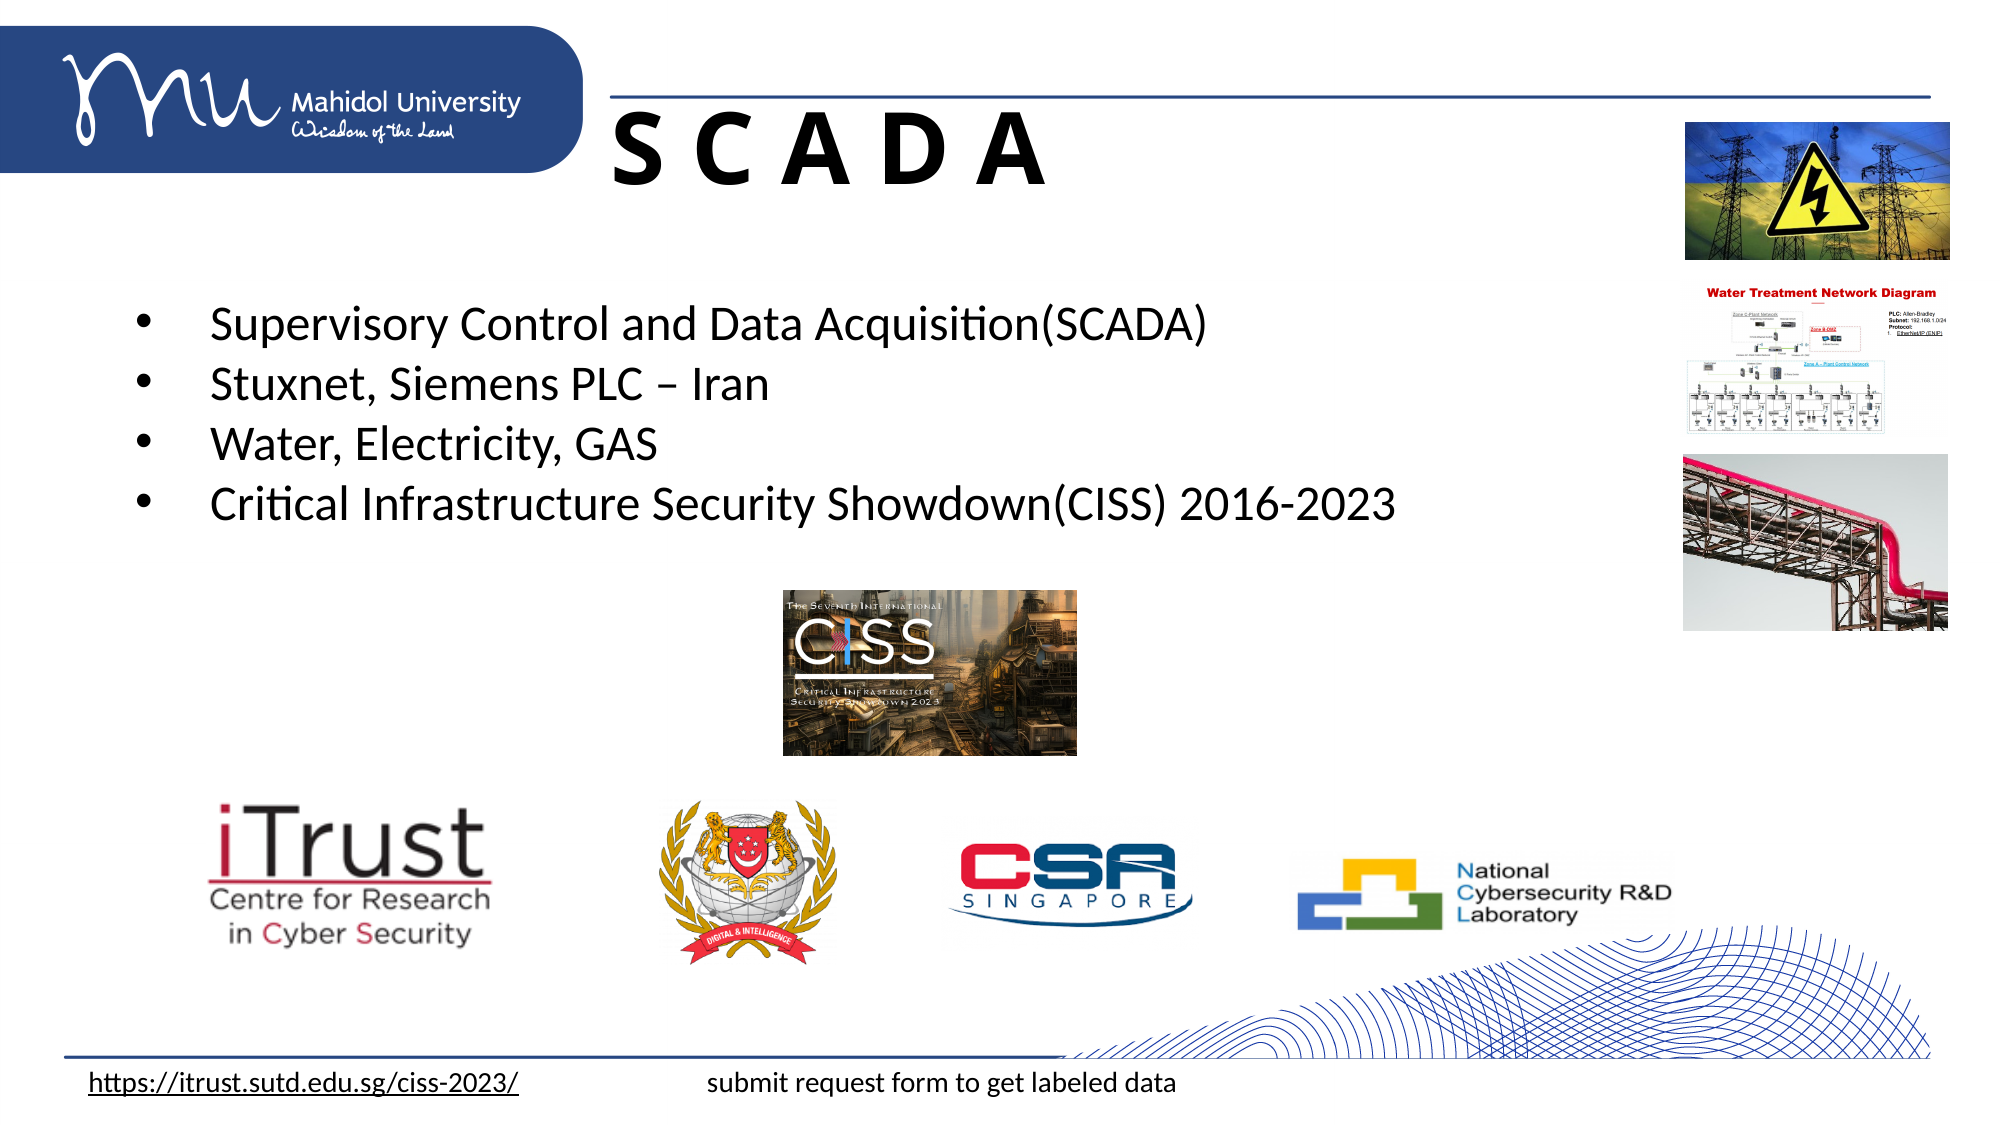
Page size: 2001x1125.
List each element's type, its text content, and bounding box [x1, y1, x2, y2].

title S C A D A [595, 57, 1941, 248]
picture [0, 0, 2001, 1125]
text_box Supervisory Control and Data Acquisition(SCADA) Stuxnet, Siemens PLC – Iran Water, Electricity, GAS Critical Infrastructure Security Showdown(CISS) 2016-2023 [120, 283, 1880, 538]
text_box https://itrust.sutd.edu.sg/ciss-2023/ submit request form to get labeled data [73, 1056, 1193, 1106]
